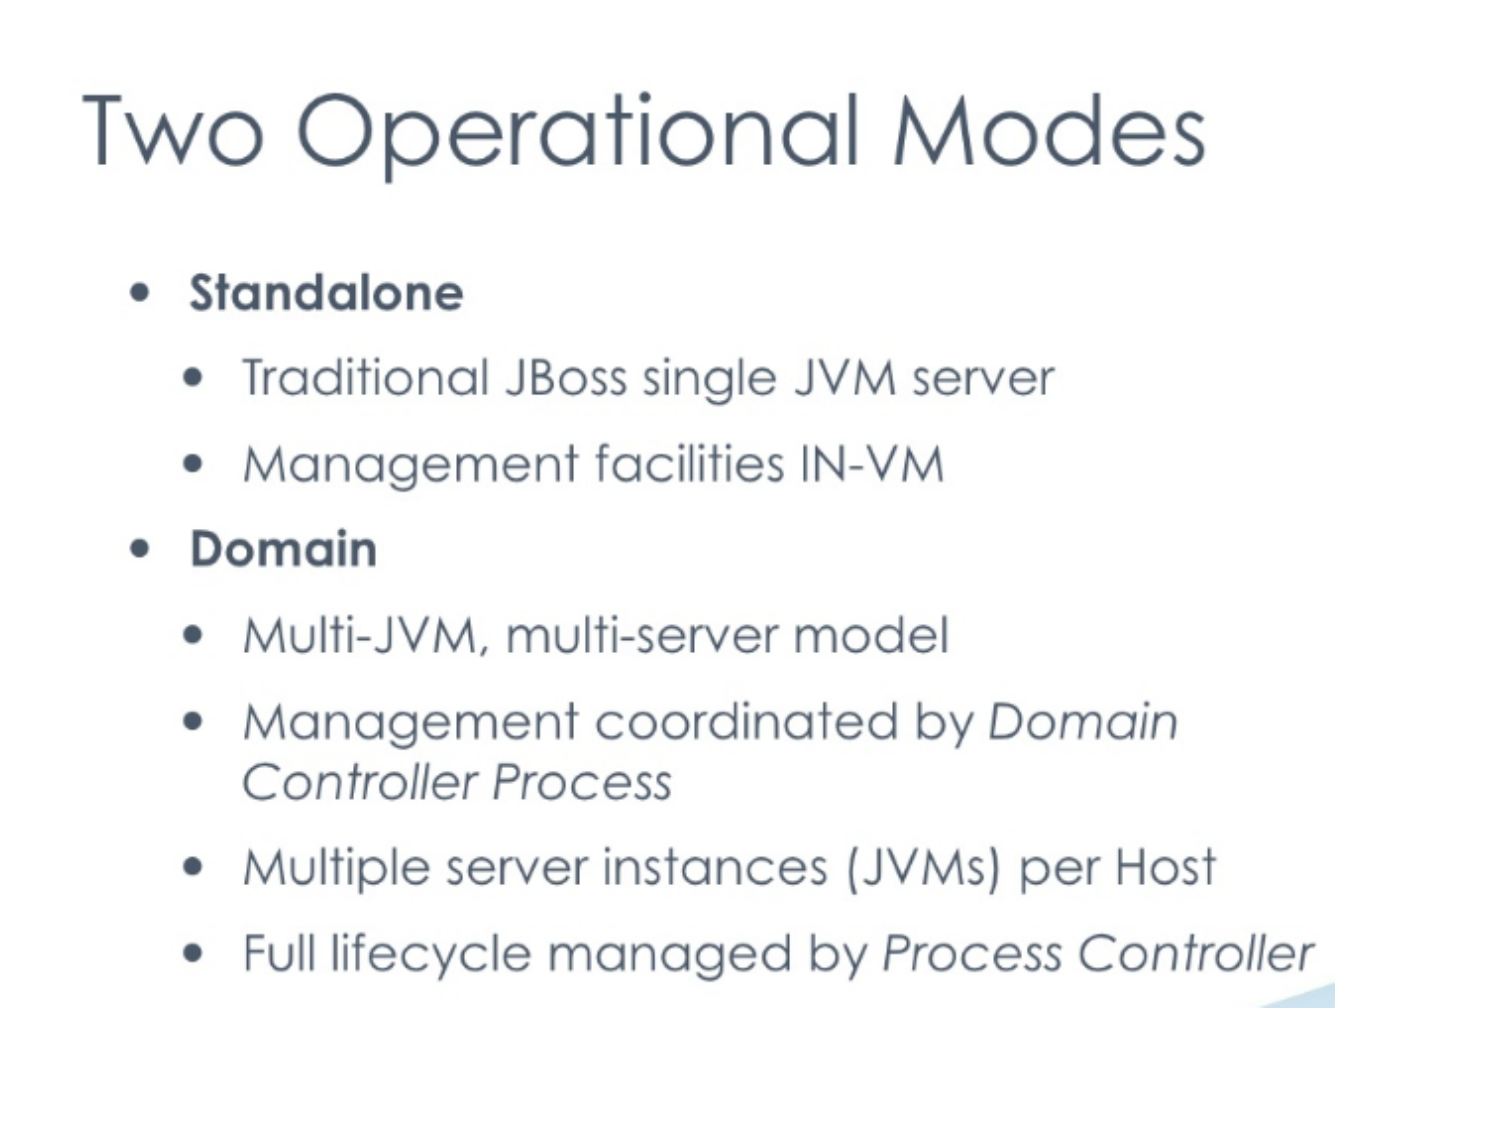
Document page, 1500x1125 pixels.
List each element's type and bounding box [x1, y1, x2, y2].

list [34, 46, 1336, 1008]
